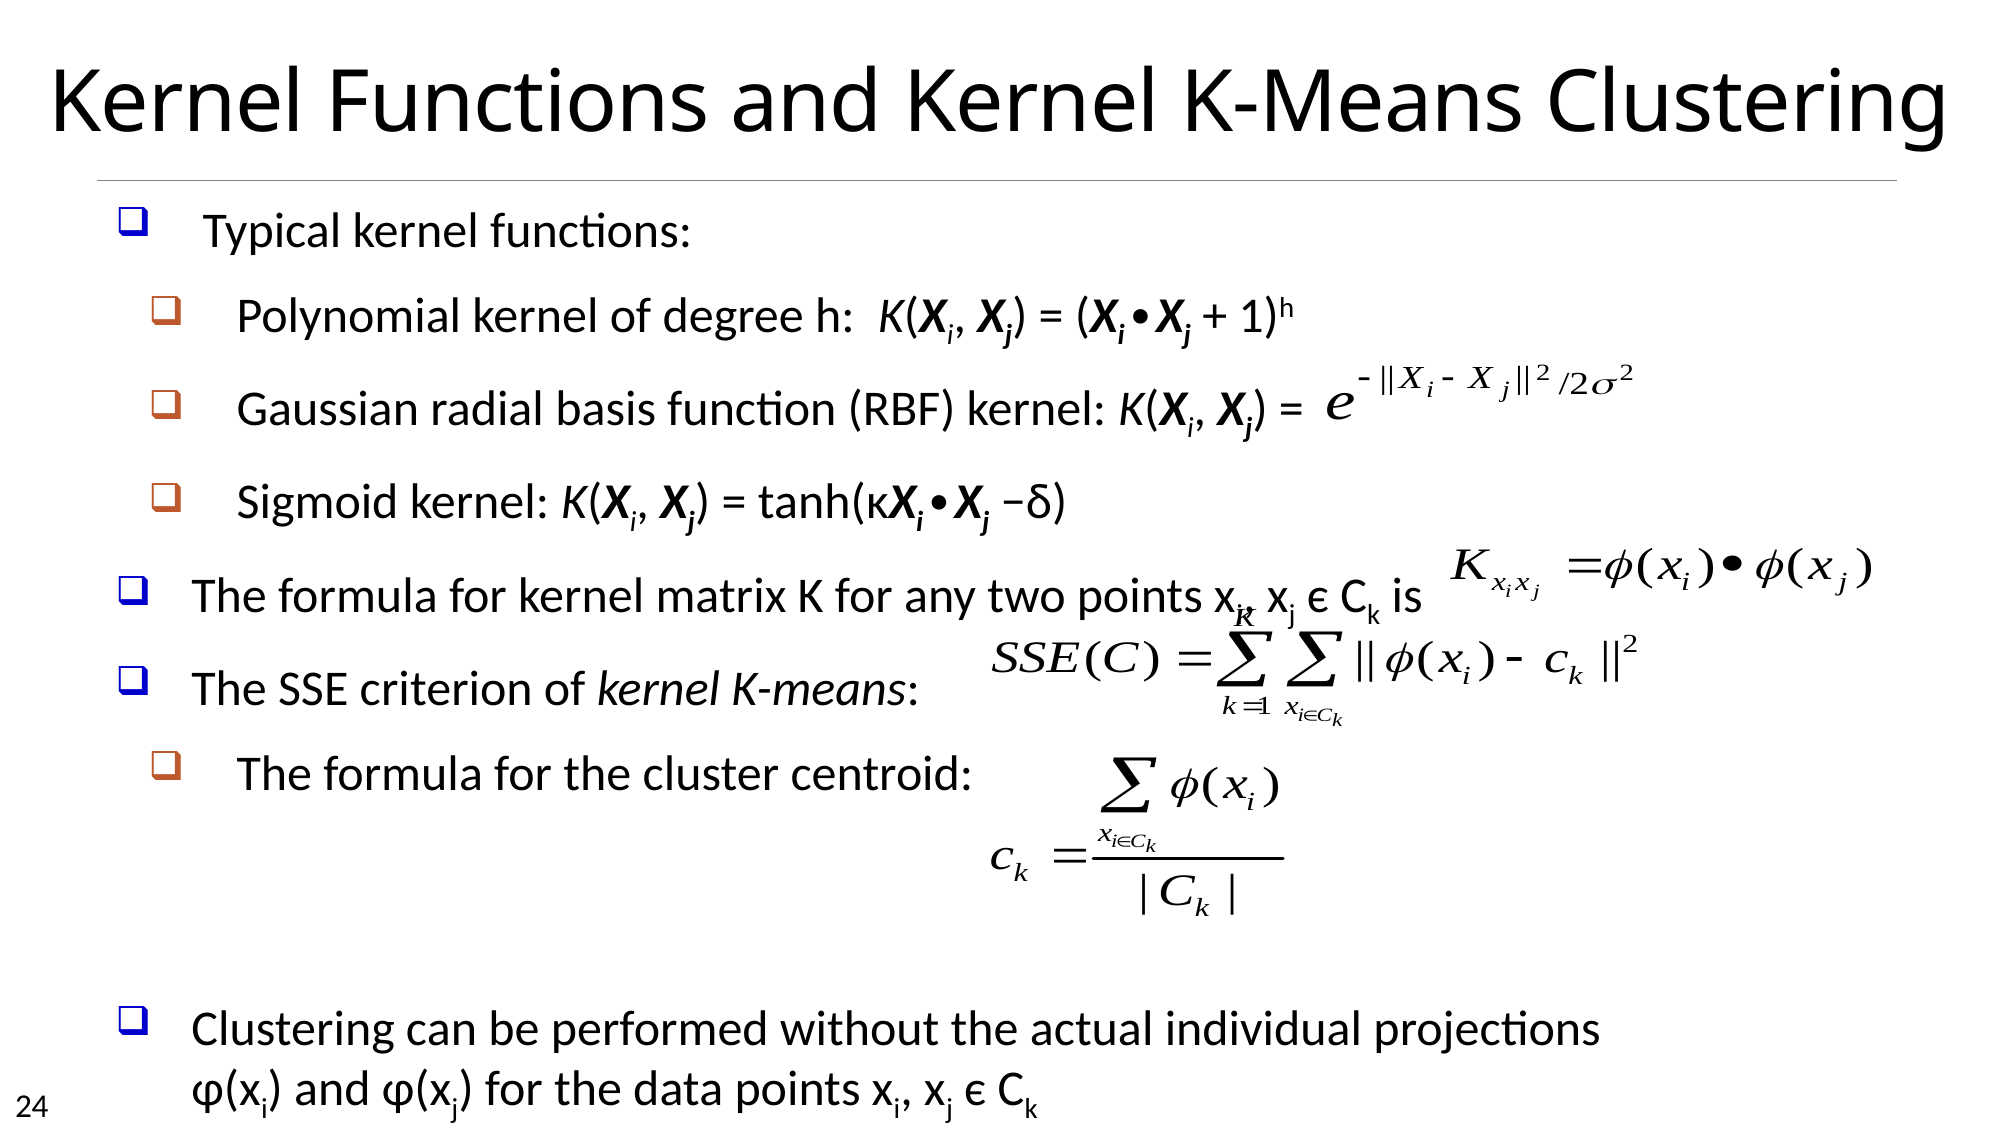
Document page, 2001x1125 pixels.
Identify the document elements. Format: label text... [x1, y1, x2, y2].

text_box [1315, 349, 1653, 434]
list Typical kernel functions: Polynomial kernel of degree h: K(Xi, Xj) = (Xi∙Xj + 1)h Gaussian radial basis function (RBF) kernel: K(Xi, Xj) = Sigmoid kernel: K(Xi, Xj) = tanh(κXi∙Xj −δ) The formula for kernel matrix K for any two points xi, xj є Ck is The SSE criterion of kernel K-means: The formula for the cluster centroid: Clustering can be performed without the actual individual projections φ(xi) and φ(xj) for the data points xi, xj є Ck [100, 189, 1650, 1080]
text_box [981, 749, 1296, 927]
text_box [981, 597, 1651, 737]
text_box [1440, 533, 1884, 610]
title Kernel Functions and Kernel K-Means Clustering [0, 43, 2000, 157]
